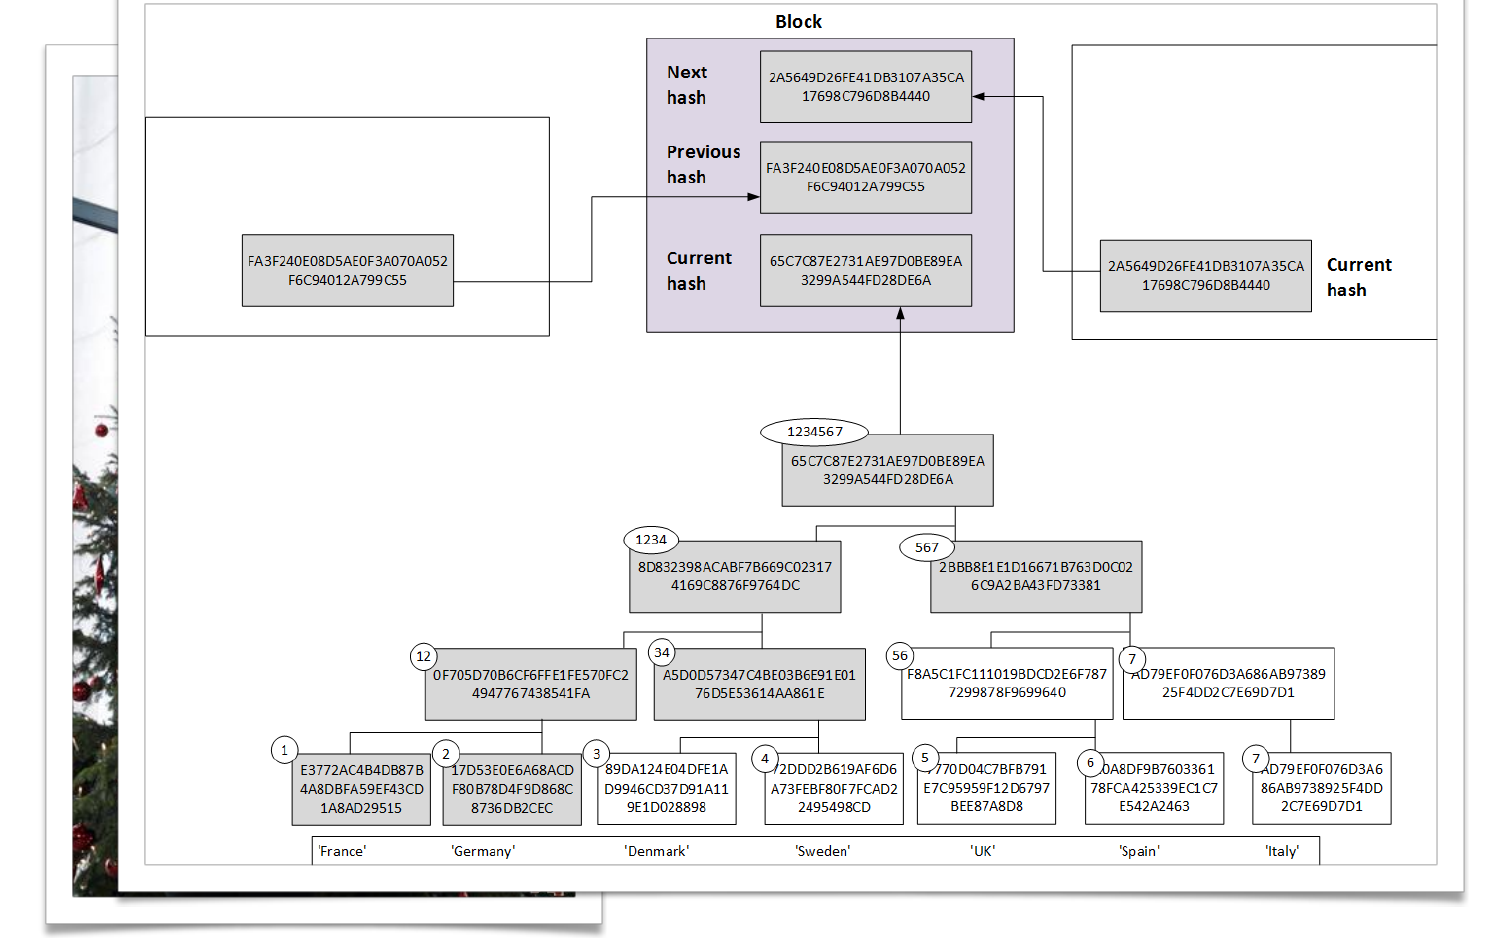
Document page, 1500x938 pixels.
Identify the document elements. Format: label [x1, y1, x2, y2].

text_box [38, 41, 613, 938]
text_box [110, 0, 1473, 908]
